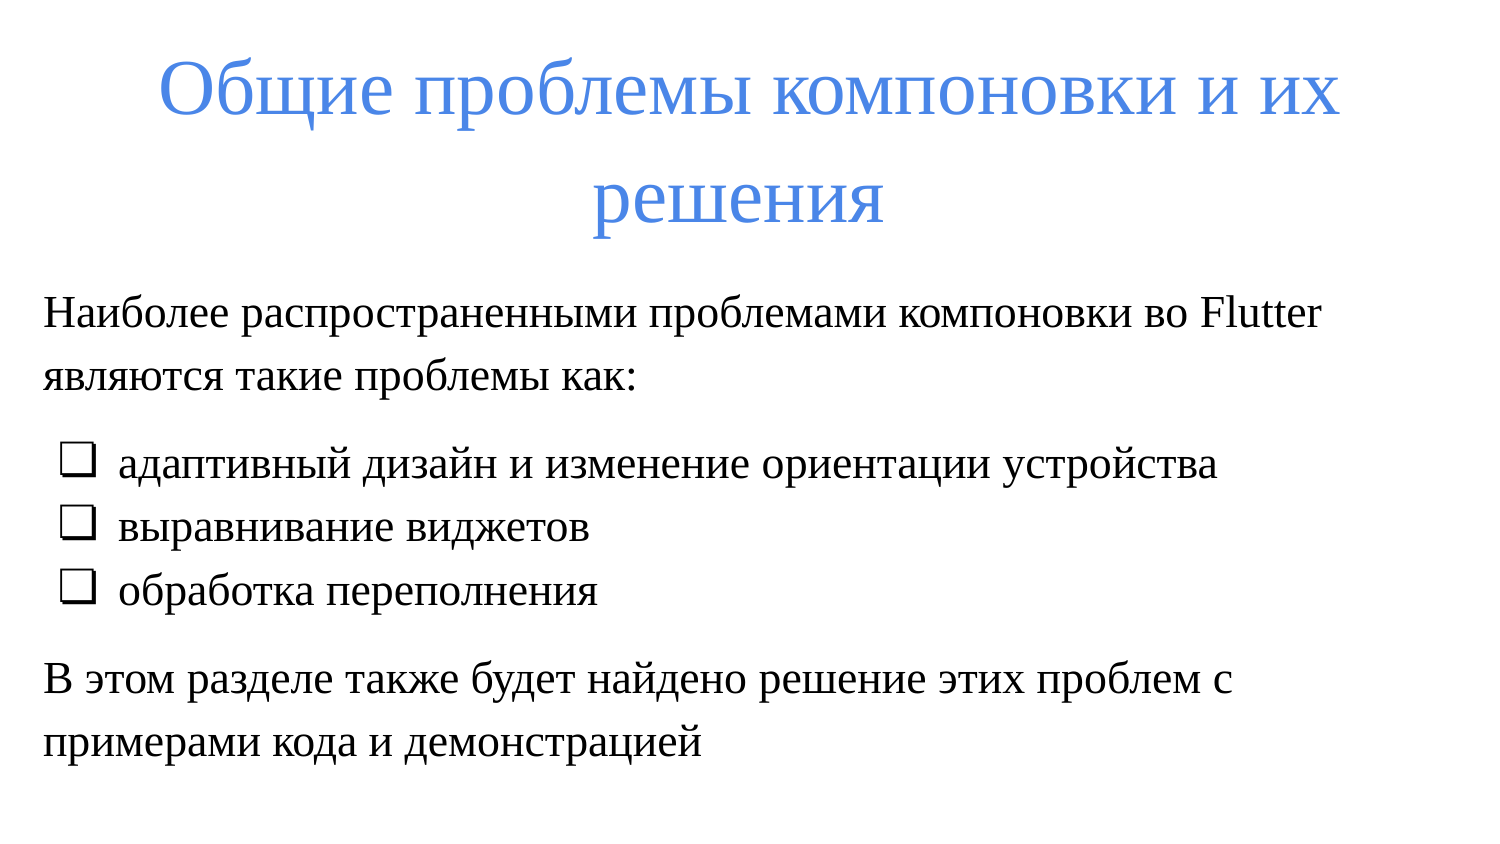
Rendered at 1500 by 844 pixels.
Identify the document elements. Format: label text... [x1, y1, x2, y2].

text_box Общие проблемы компоновки и их решения [52, 20, 1449, 256]
text_box Наиболее распространенными проблемами компоновки во Flutter являются такие проблемы как: адаптивный дизайн и изменение ориентации устройства выравнивание виджетов обработка переполнения В этом разделе также будет найдено решение этих проблем с примерами кода и демонстрацией [28, 258, 1449, 844]
